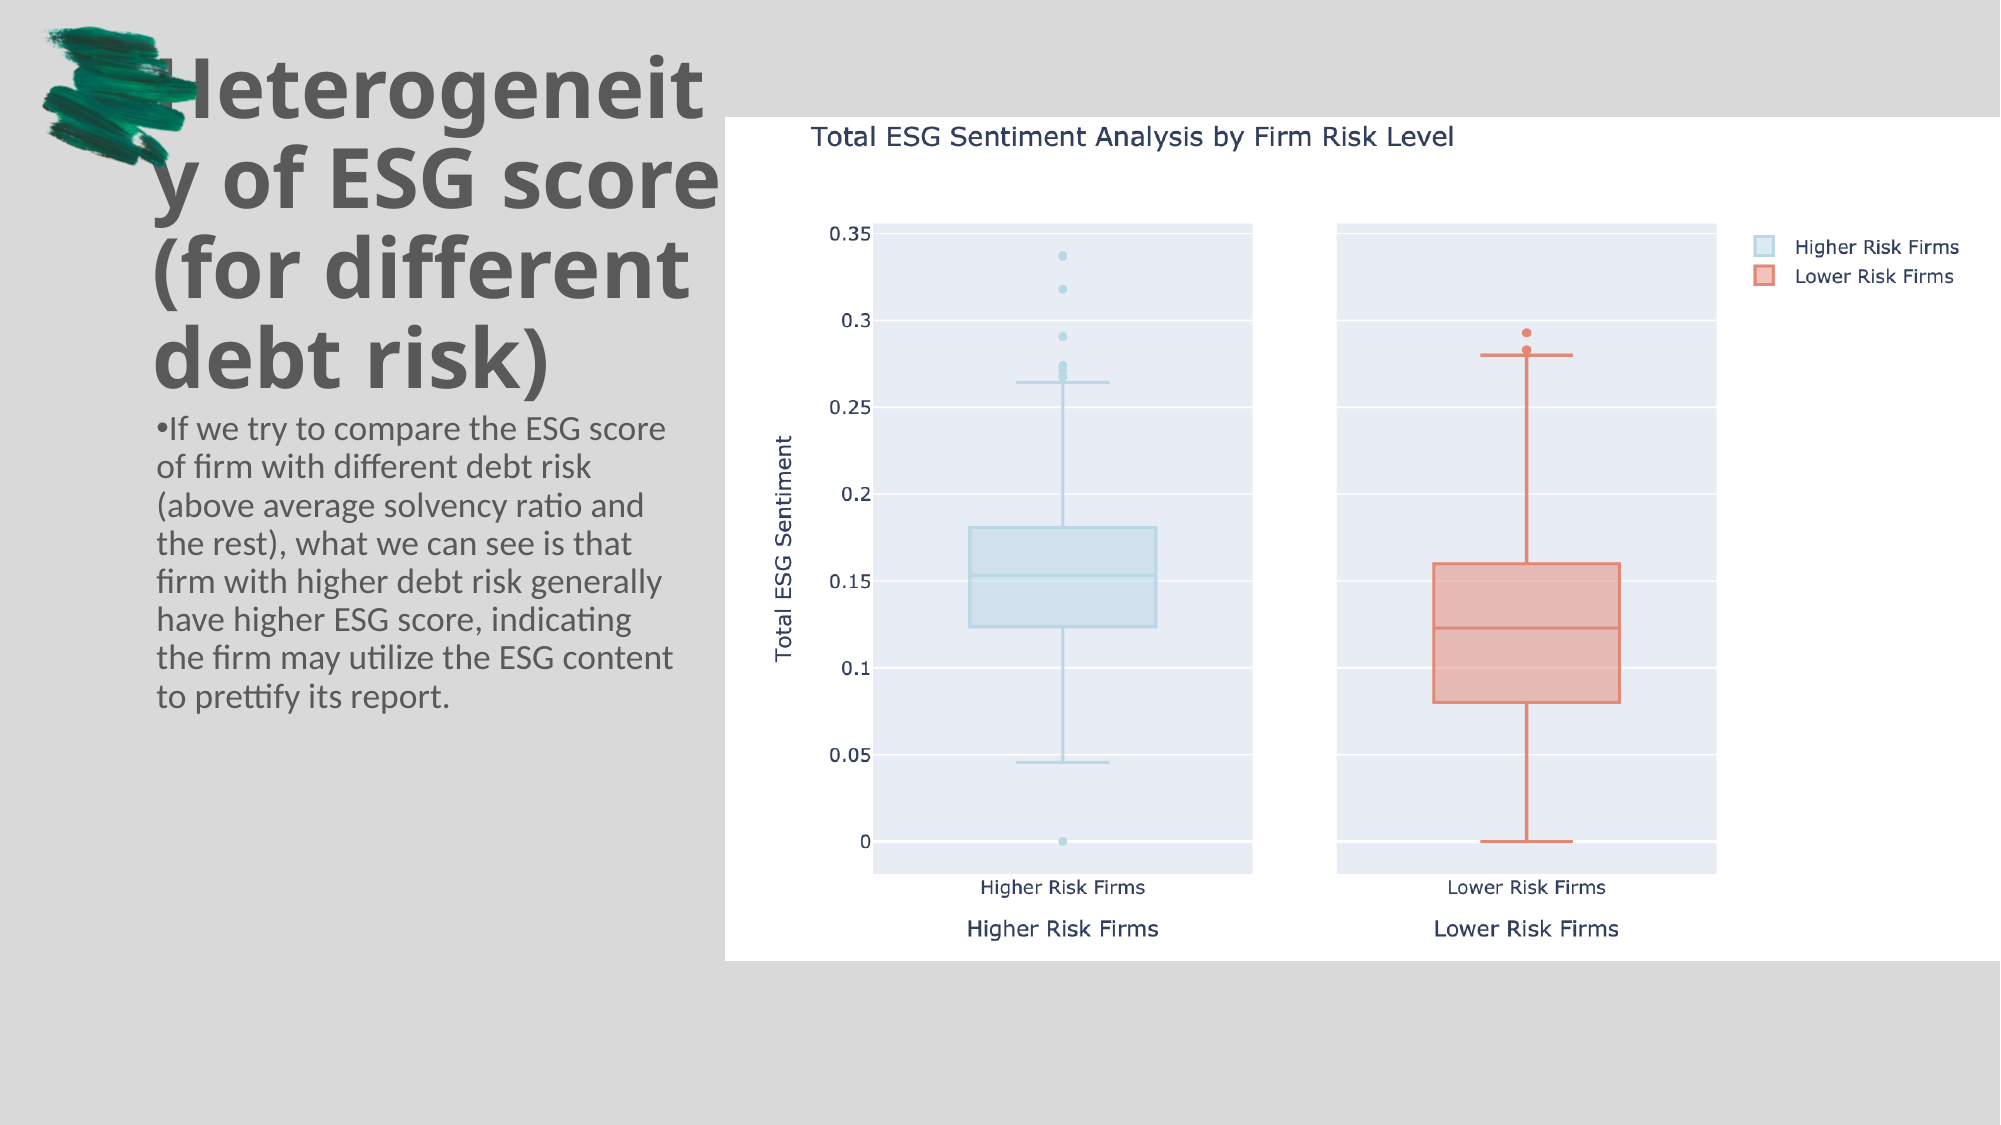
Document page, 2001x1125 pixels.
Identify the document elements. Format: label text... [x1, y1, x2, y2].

picture [724, 117, 2000, 961]
text_box Heterogeneity of ESG score (for different debt risk) [137, 117, 724, 336]
picture [42, 26, 199, 169]
text_box If we try to compare the ESG score of firm with different debt risk (above average solvency ratio and the rest), what we can see is that firm with higher debt risk generally have higher ESG score, indicating the firm may utilize the ESG content to prettify its report. [141, 402, 704, 1044]
